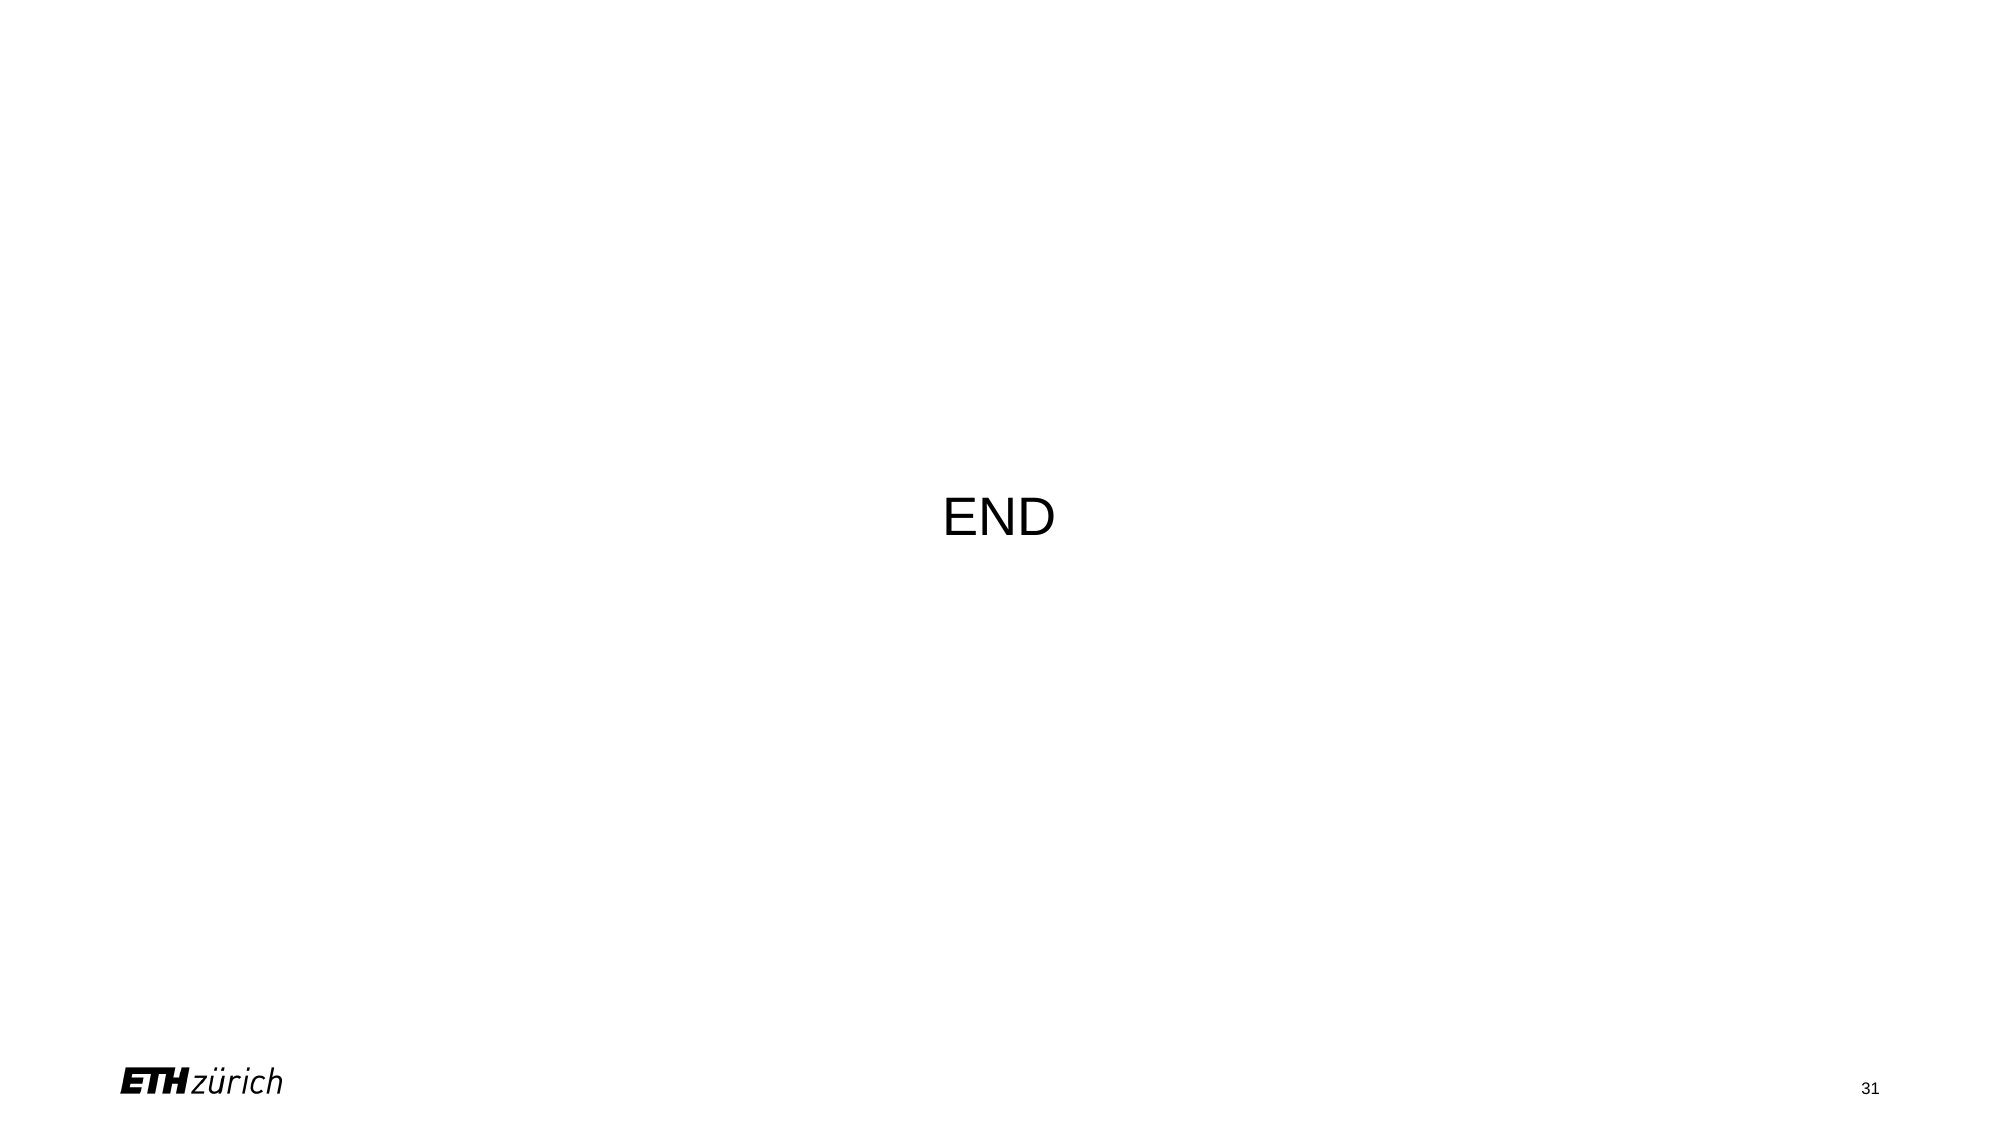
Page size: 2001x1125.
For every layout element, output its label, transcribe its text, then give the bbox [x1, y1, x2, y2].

title END [120, 488, 1880, 637]
slide_number ‹#› [1827, 1069, 1880, 1106]
picture [120, 1067, 282, 1094]
